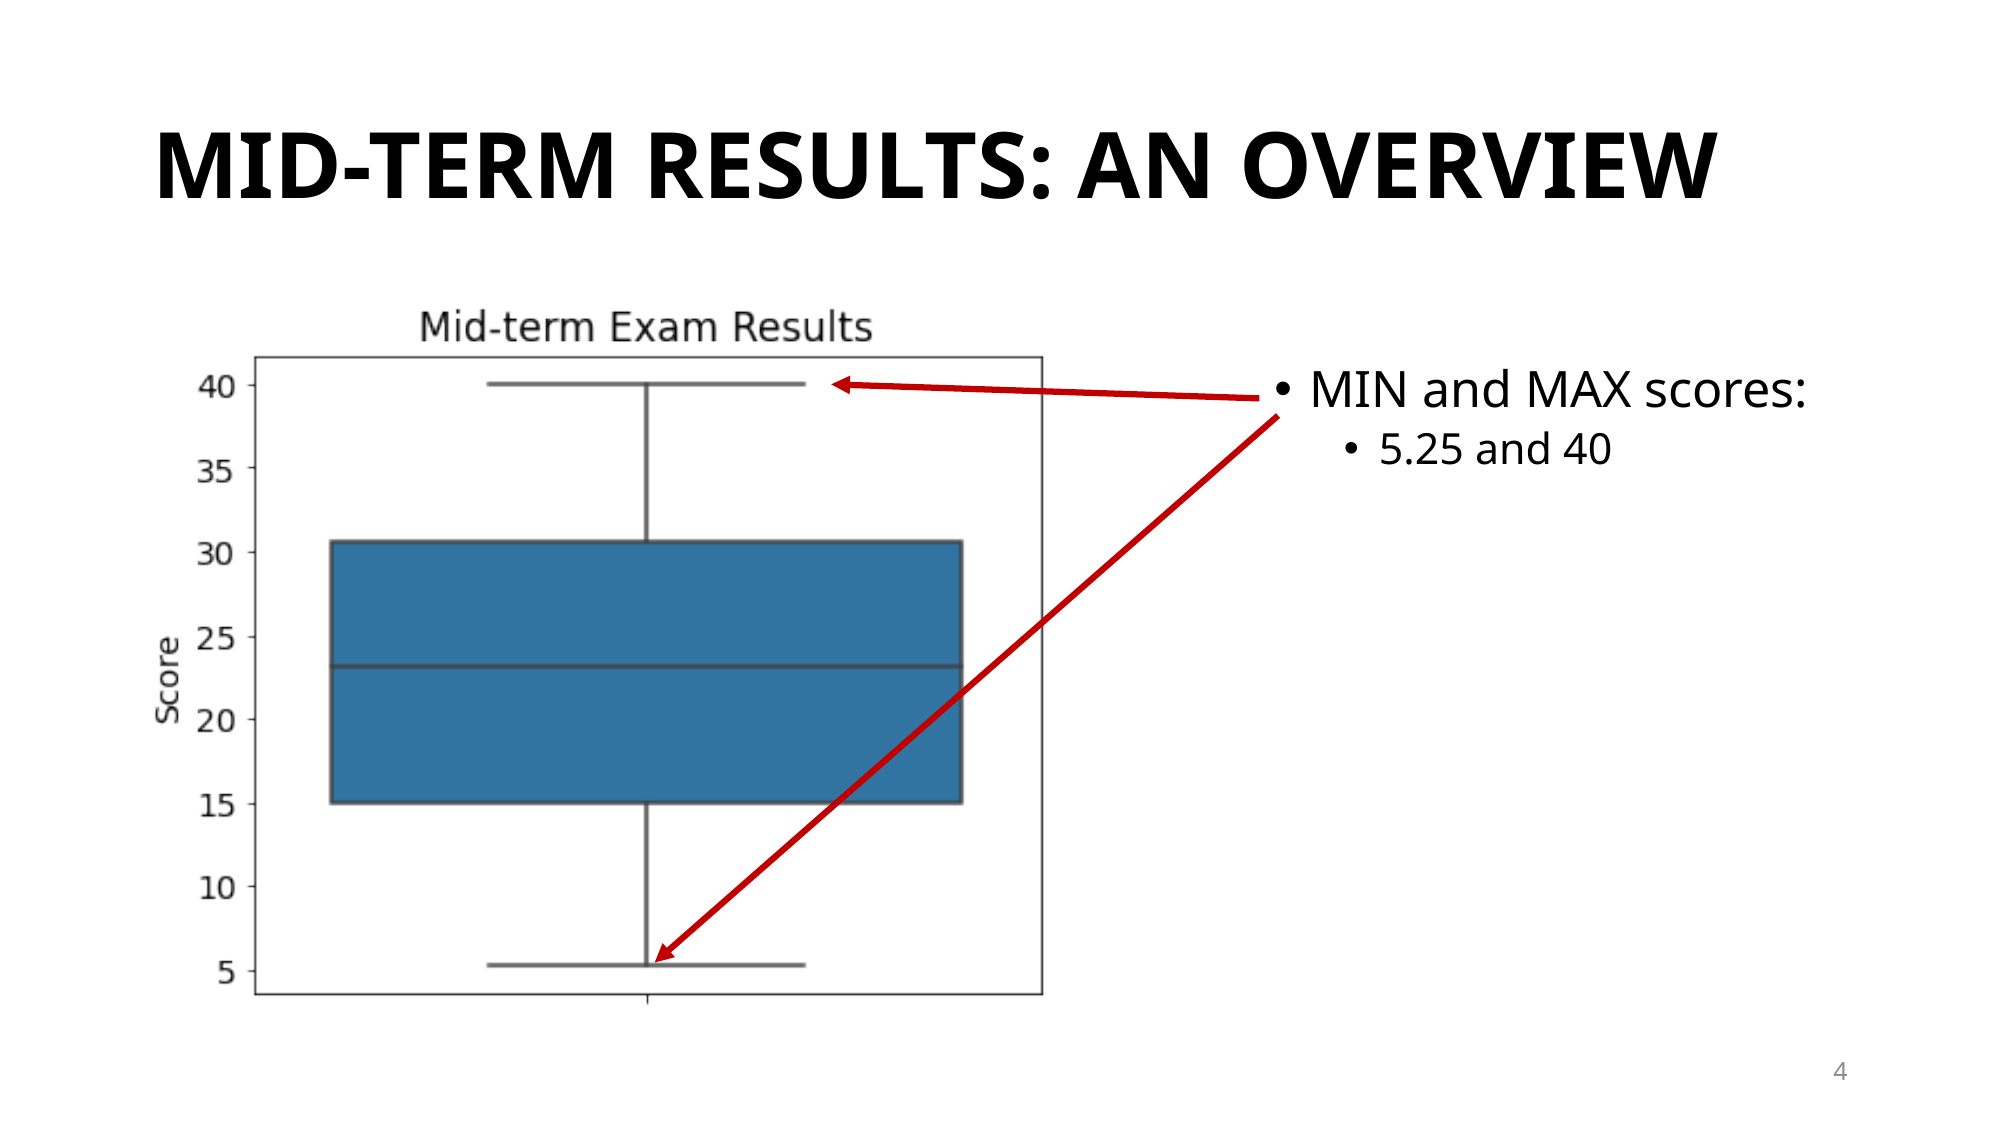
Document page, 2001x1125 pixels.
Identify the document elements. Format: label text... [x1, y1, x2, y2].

slide_number 4 [1412, 1042, 1863, 1103]
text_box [654, 384, 1279, 963]
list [137, 293, 1056, 1020]
title MID-TERM RESULTS: AN OVERVIEW [137, 59, 1863, 278]
list MIN and MAX scores: 5.25 and 40 Mean score: 23 points Median score: 23.1 points Standard deviation: 10.5 points [1259, 356, 1863, 1014]
